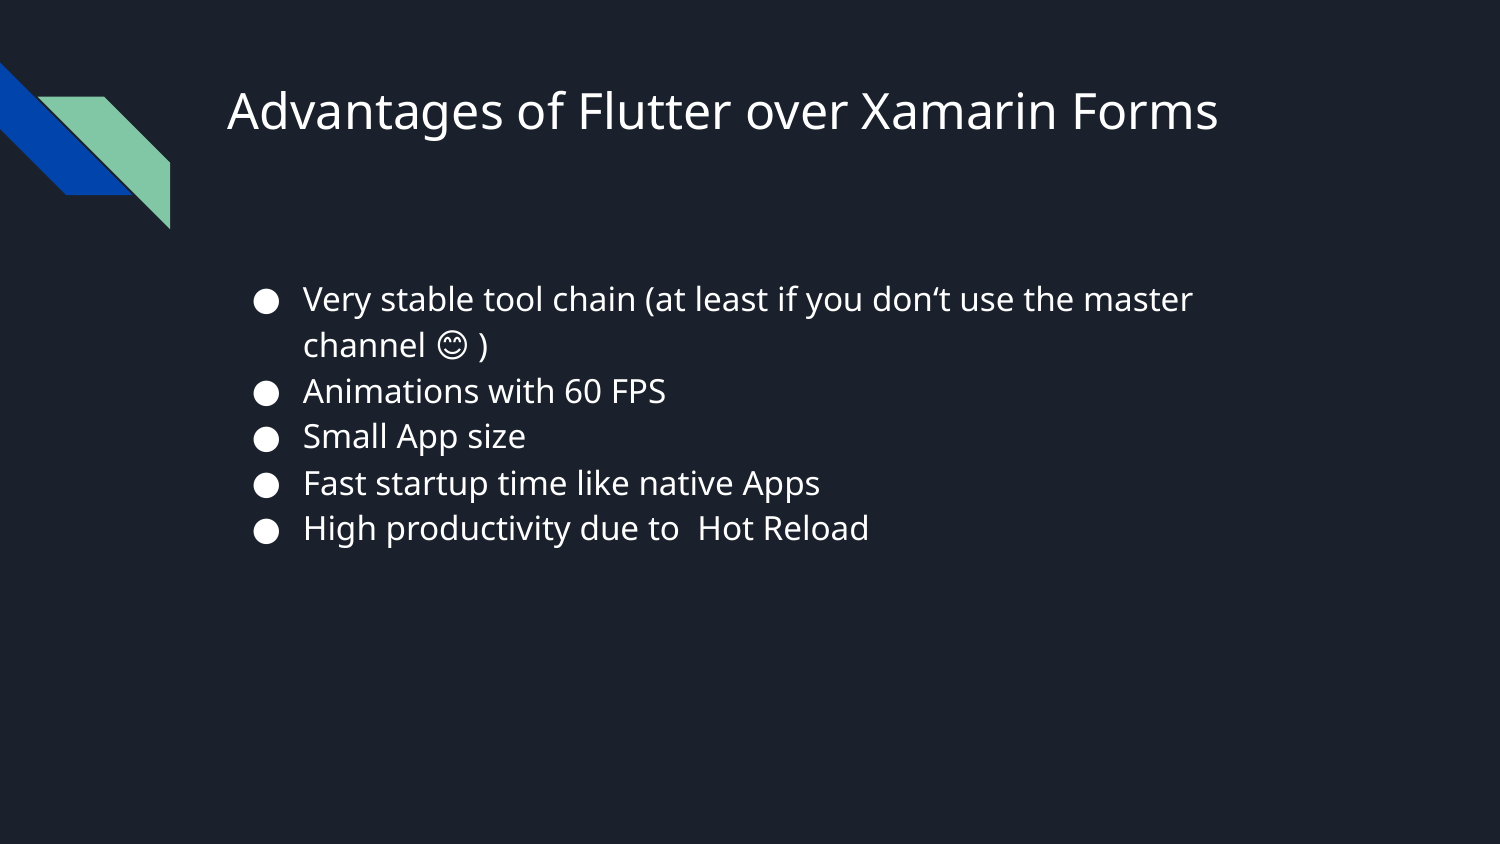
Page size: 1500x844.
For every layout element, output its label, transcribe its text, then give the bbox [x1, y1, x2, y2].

list Very stable tool chain (at least if you don‘t use the master channel 😊 ) Animations with 60 FPS Small App size Fast startup time like native Apps High productivity due to Hot Reload [212, 257, 1368, 735]
title Advantages of Flutter over Xamarin Forms [212, 64, 1368, 215]
